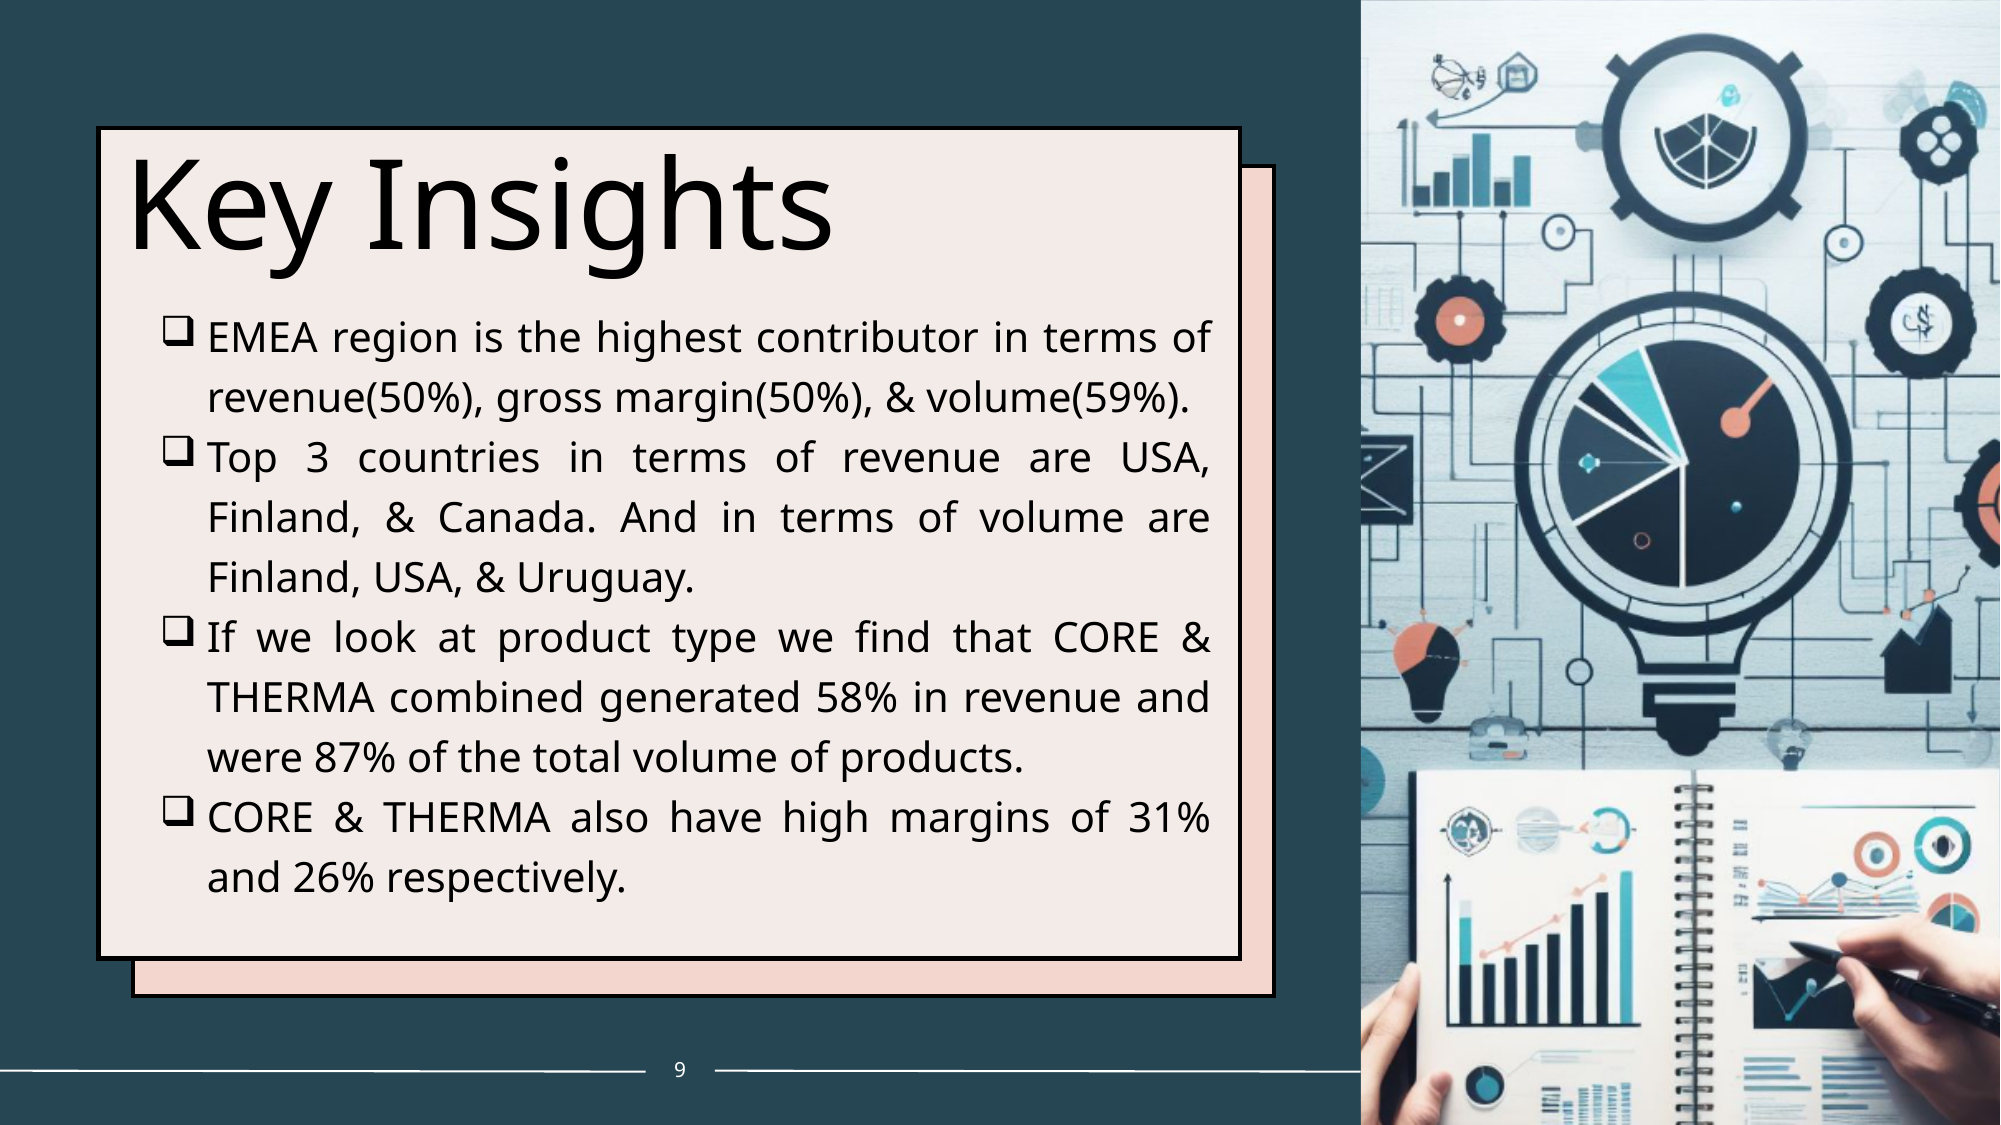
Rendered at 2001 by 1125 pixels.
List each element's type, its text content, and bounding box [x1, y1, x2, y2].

title Key Insights [109, 134, 936, 275]
list EMEA region is the highest contributor in terms of revenue(50%), gross margin(50%), & volume(59%). Top 3 countries in terms of revenue are USA, Finland, & Canada. And in terms of volume are Finland, USA, & Uruguay. If we look at product type we find that CORE & THERMA combined generated 58% in revenue and were 87% of the total volume of products. CORE & THERMA also have high margins of 31% and 26% respectively. [135, 293, 1227, 925]
slide_number 9 [650, 1050, 710, 1091]
picture [1360, 0, 2000, 1125]
